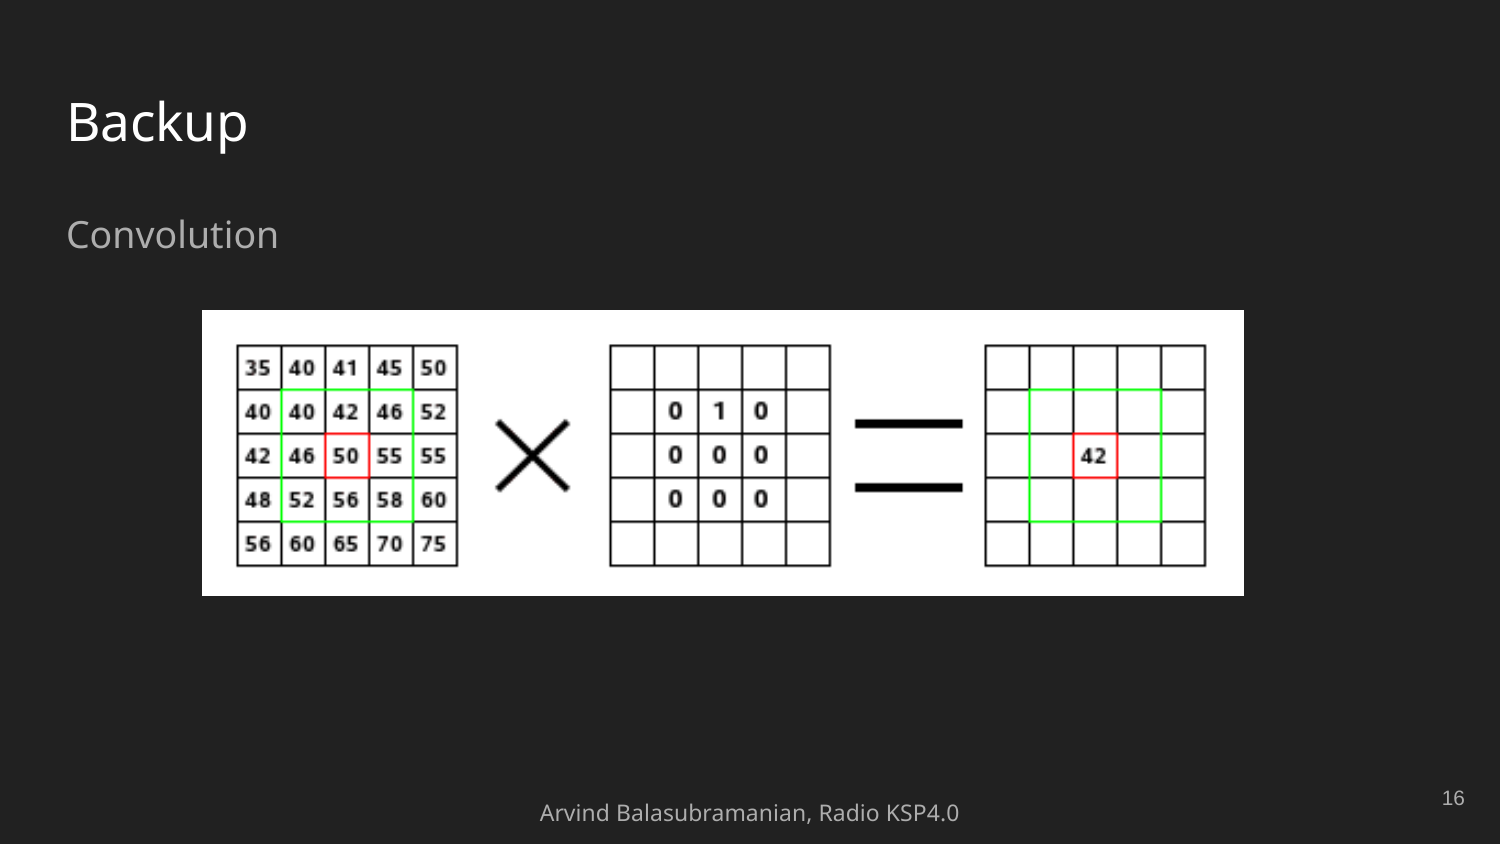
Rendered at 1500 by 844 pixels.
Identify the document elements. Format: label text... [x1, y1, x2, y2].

list Convolution [51, 189, 1449, 750]
picture [201, 310, 1244, 597]
slide_number ‹#› [1389, 764, 1480, 830]
title Backup [51, 72, 1449, 167]
